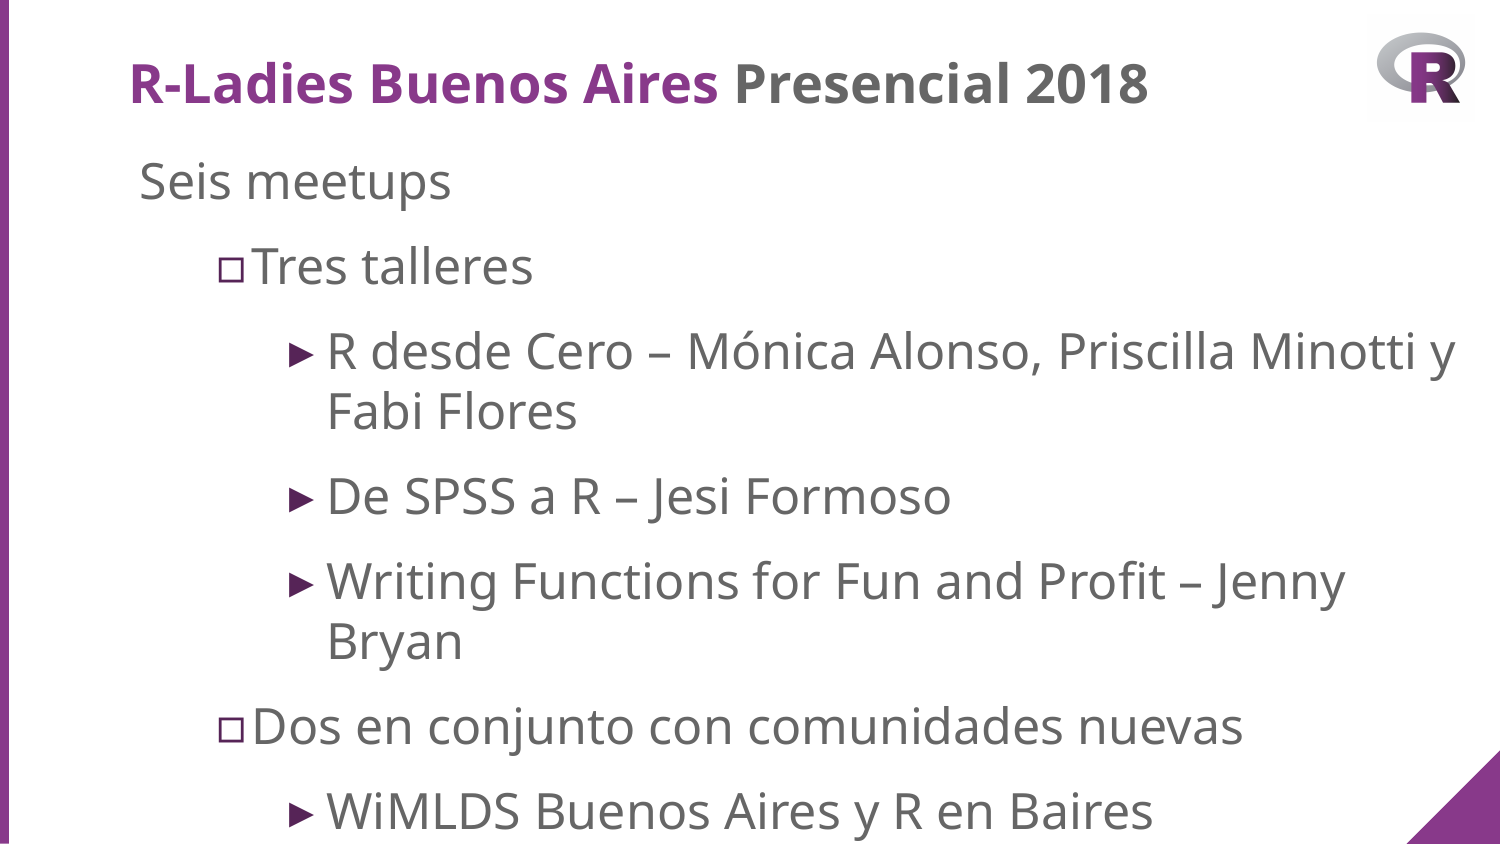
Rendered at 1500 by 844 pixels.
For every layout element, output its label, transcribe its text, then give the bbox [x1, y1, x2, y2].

picture [1367, 14, 1475, 122]
list Seis meetups Tres talleres R desde Cero – Mónica Alonso, Priscilla Minotti y Fabi Flores De SPSS a R – Jesi Formoso Writing Functions for Fun and Profit – Jenny Bryan Dos en conjunto con comunidades nuevas WiMLDS Buenos Aires y R en Baires [87, 134, 1475, 672]
title R-Ladies Buenos Aires Presencial 2018 [113, 34, 1300, 134]
